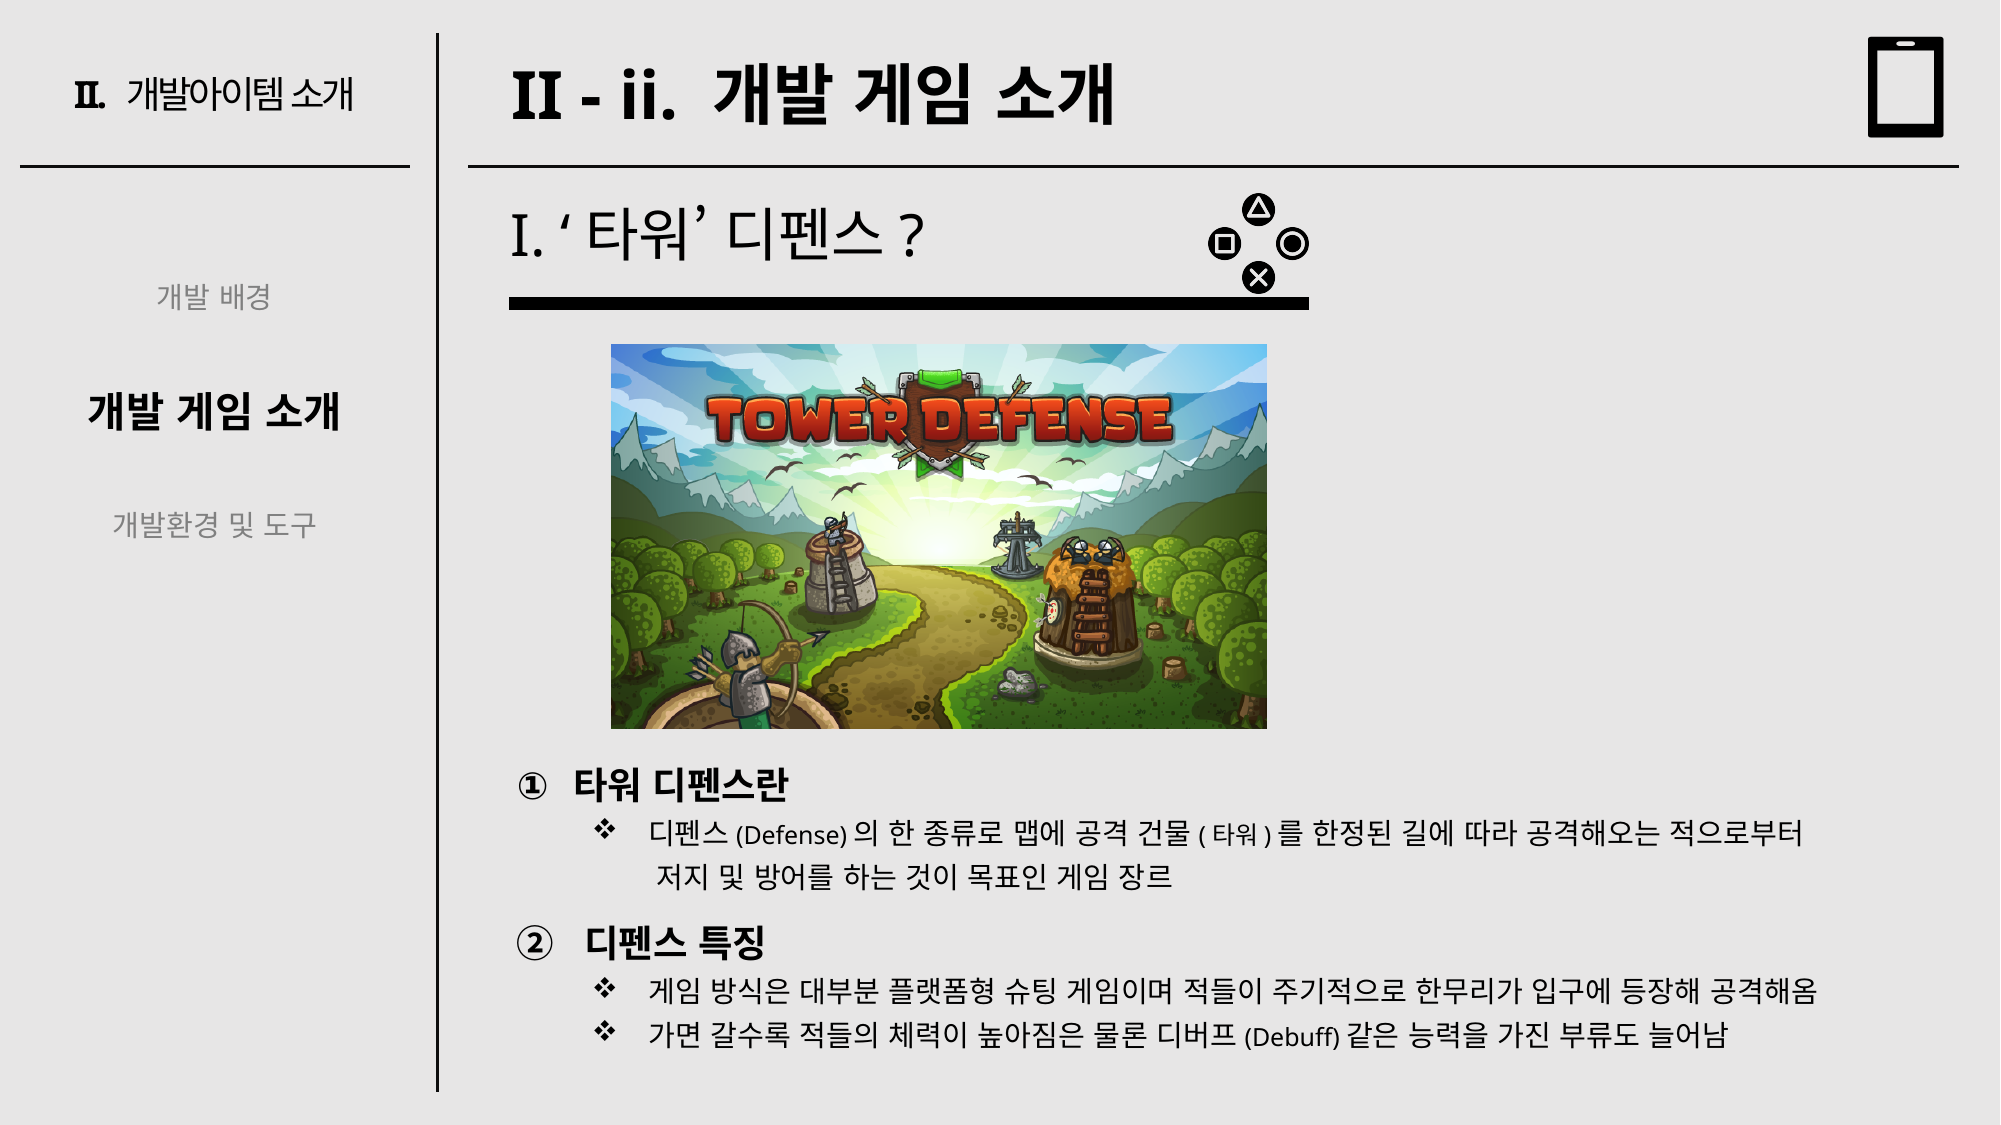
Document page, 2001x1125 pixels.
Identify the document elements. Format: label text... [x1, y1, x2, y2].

text_box II - ii. 개발 게임 소개 [496, 45, 1830, 141]
text_box II. 개발아이템 소개 [19, 63, 411, 123]
text_box 개발 게임 소개 [19, 378, 411, 444]
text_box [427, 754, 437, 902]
text_box 개발 배경 [19, 272, 411, 322]
text_box I. ‘타워’ 디펜스? [495, 190, 1295, 276]
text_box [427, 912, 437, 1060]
picture [1830, 32, 1981, 142]
picture [1208, 193, 1309, 294]
text_box 타워 디펜스란 디펜스(Defense)의 한 종류로 맵에 공격 건물(타워)를 한정된 길에 따라 공격해오는 적으로부터 저지 및 방어를 하는 것이 목표인 게임 장르 [438, 754, 1960, 902]
picture [611, 344, 1267, 729]
text_box ② 디펜스 특징 게임 방식은 대부분 플랫폼형 슈팅 게임이며 적들이 주기적으로 한무리가 입구에 등장해 공격해옴 가면 갈수록 적들의 체력이 높아짐은 물론 디버프(Debuff)같은 능력을 가진 부류도 늘어남 [438, 912, 1981, 1060]
text_box 개발환경 및 도구 [19, 499, 411, 550]
